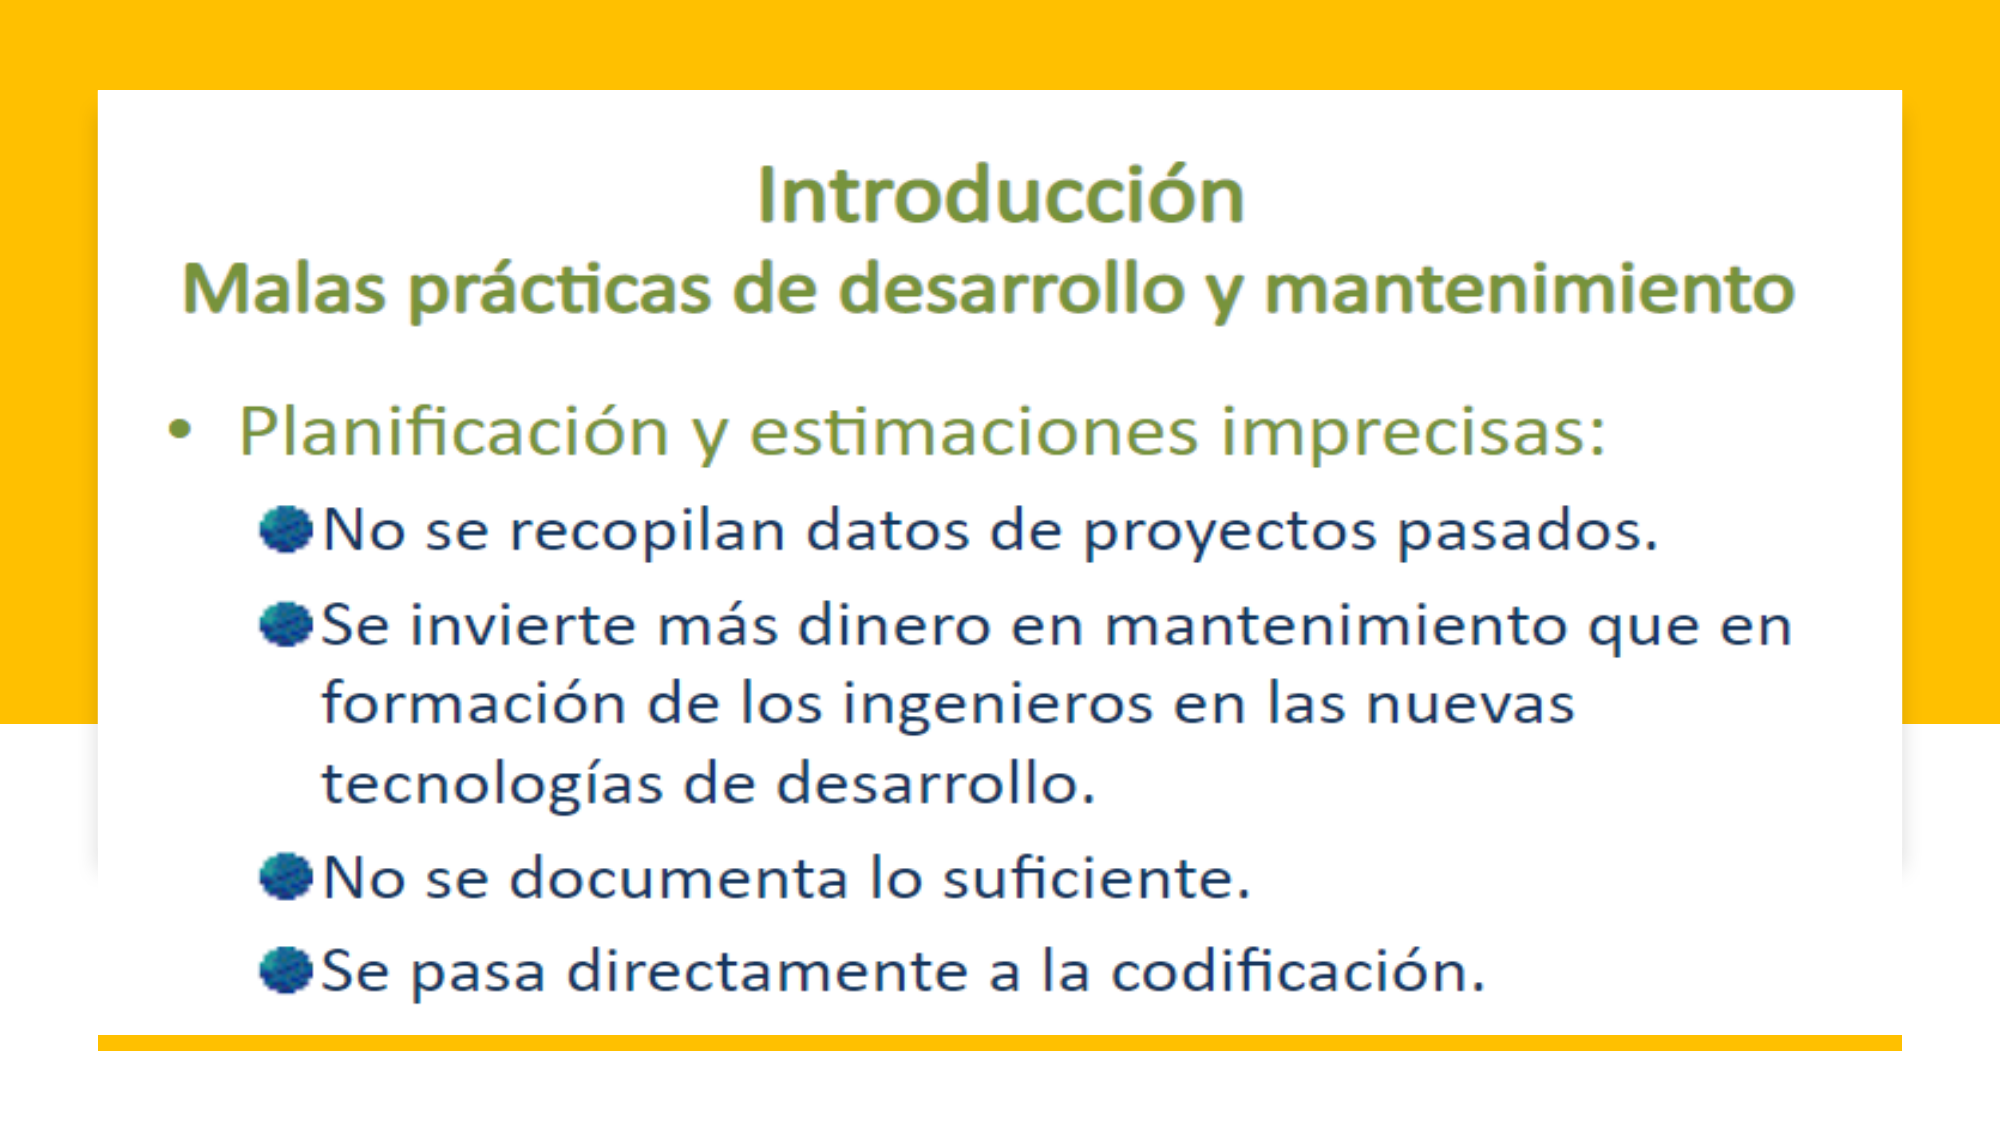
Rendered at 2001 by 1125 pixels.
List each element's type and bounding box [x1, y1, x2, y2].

picture [97, 90, 1903, 1035]
text_box [0, 725, 2000, 1125]
text_box [0, 0, 2000, 725]
